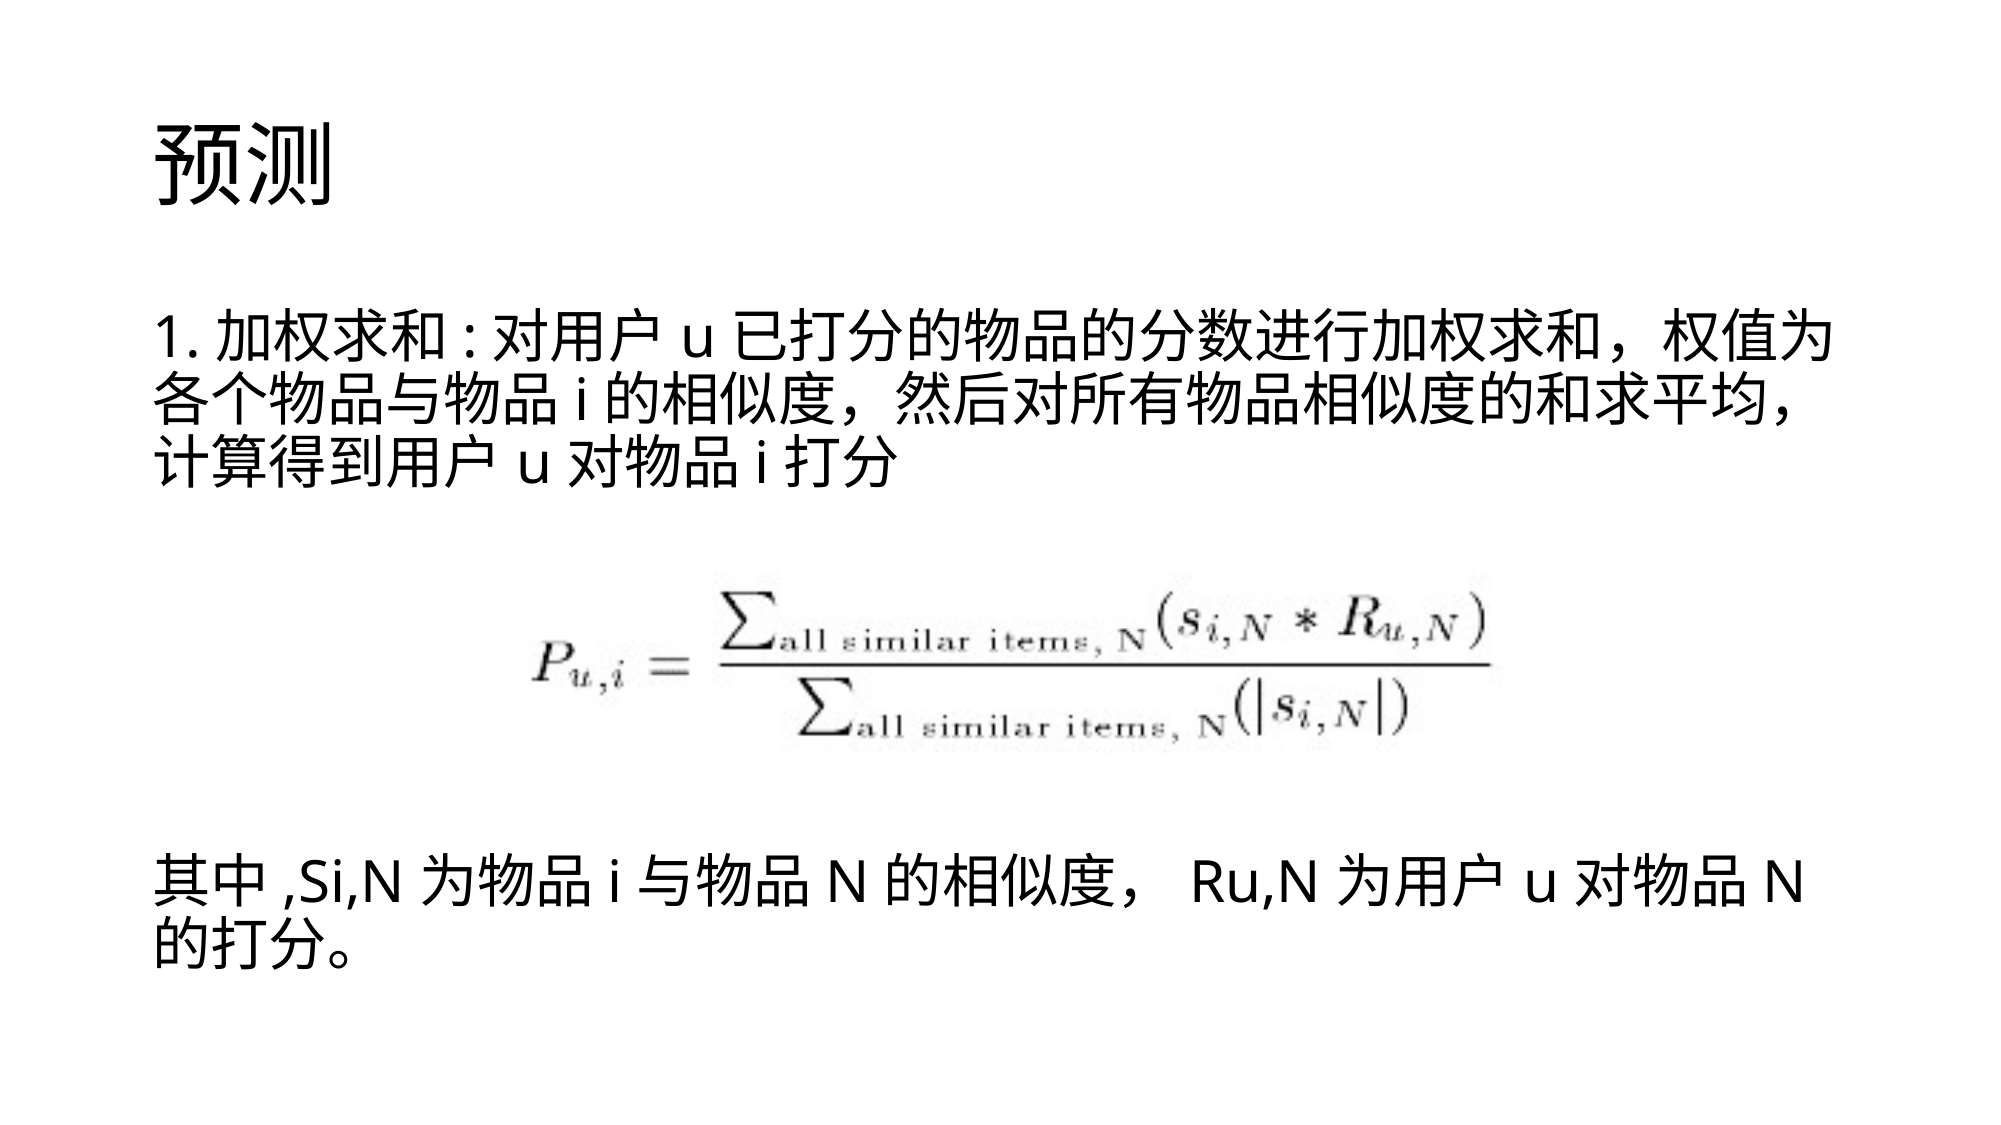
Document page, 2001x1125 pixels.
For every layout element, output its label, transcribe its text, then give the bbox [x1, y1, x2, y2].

picture [527, 521, 1505, 782]
list 1.加权求和:对用户u已打分的物品的分数进行加权求和，权值为各个物品与物品i的相似度，然后对所有物品相似度的和求平均，计算得到用户u对物品i打分 其中,Si,N为物品i与物品N的相似度，Ru,N为用户u对物品N的打分。 [137, 299, 1863, 1014]
title 预测 [137, 59, 1863, 278]
